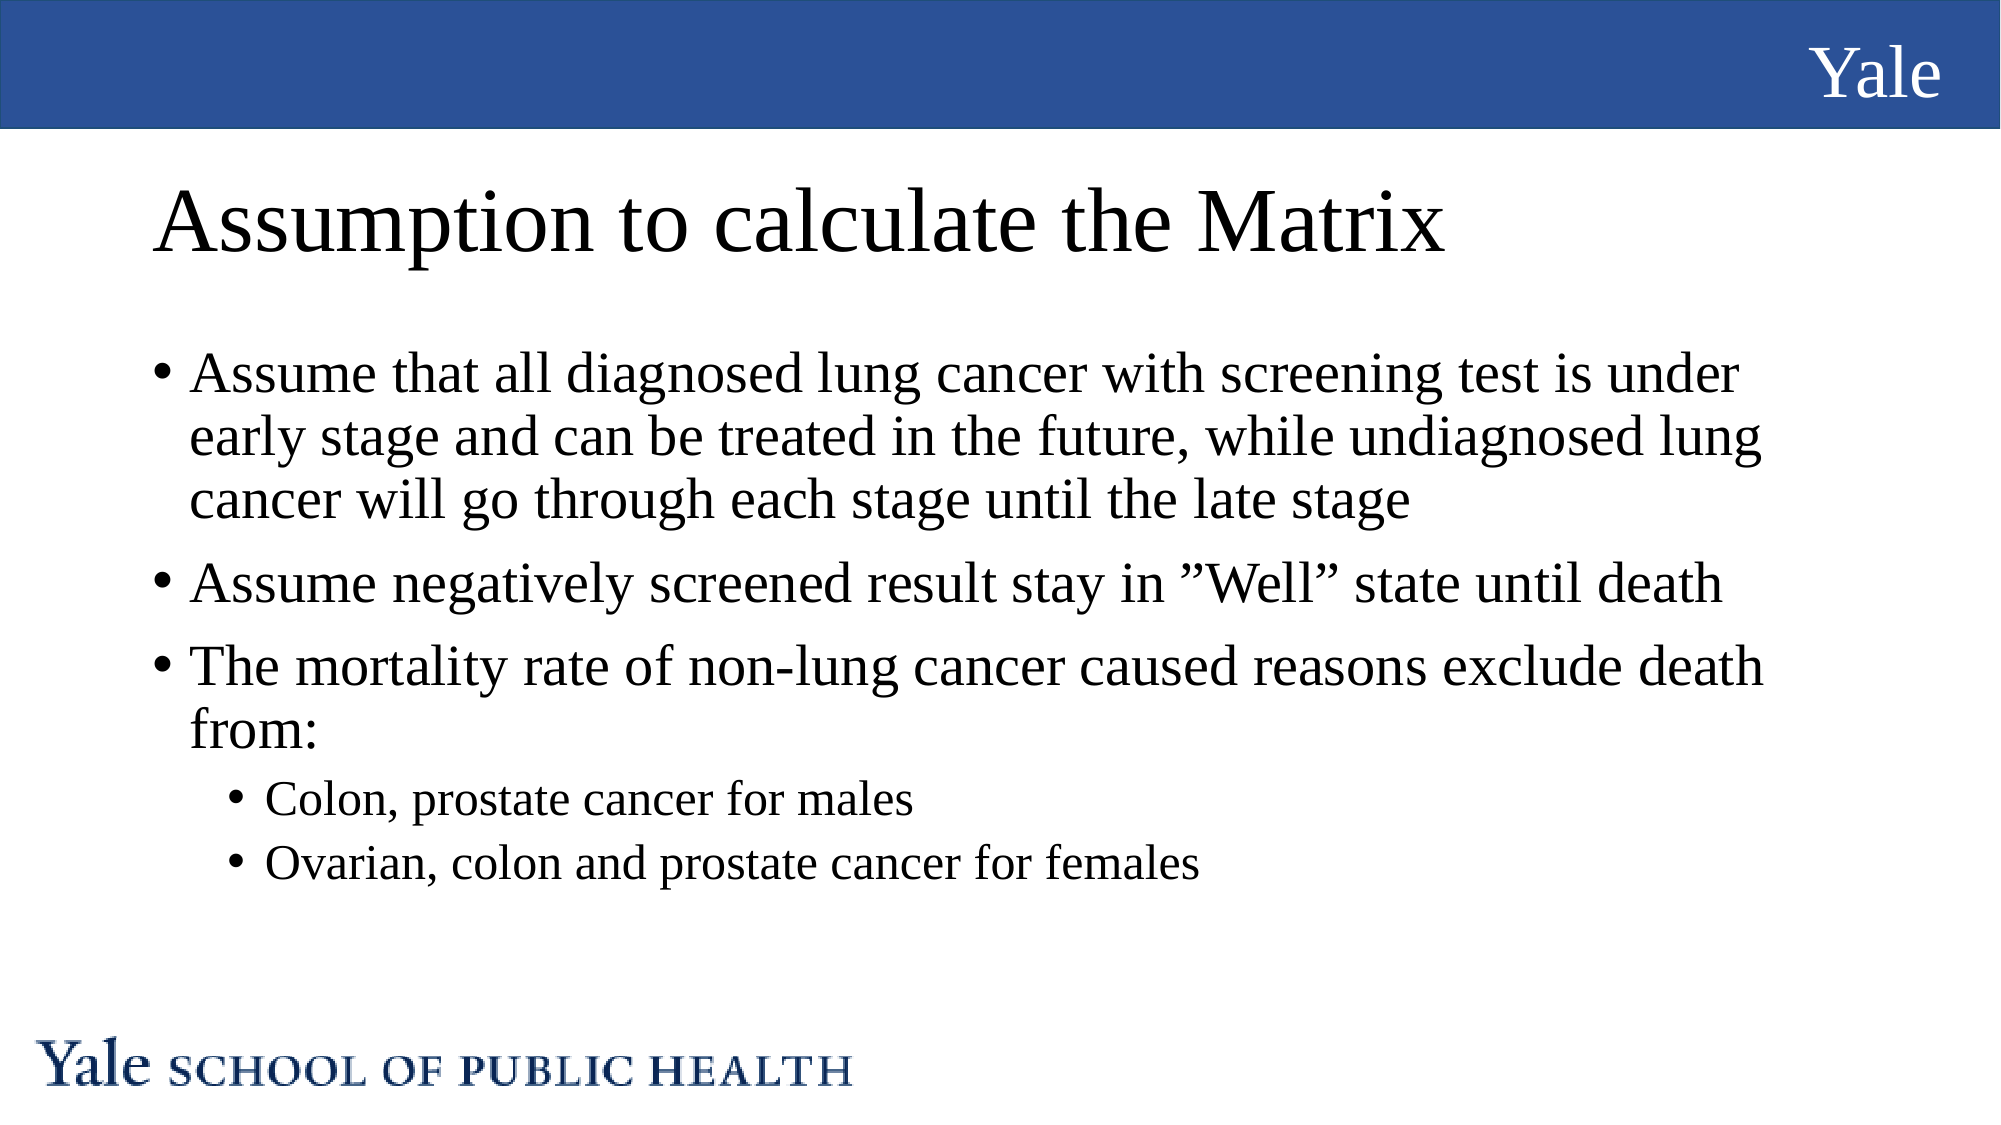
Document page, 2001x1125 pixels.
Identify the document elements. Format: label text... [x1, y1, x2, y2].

list Assume that all diagnosed lung cancer with screening test is under early stage and can be treated in the future, while undiagnosed lung cancer will go through each stage until the late stage Assume negatively screened result stay in ”Well” state until death The mortality rate of non-lung cancer caused reasons exclude death from: Colon, prostate cancer for males Ovarian, colon and prostate cancer for females [137, 334, 1863, 1049]
title Assumption to calculate the Matrix [137, 162, 1863, 282]
picture [28, 1034, 863, 1101]
